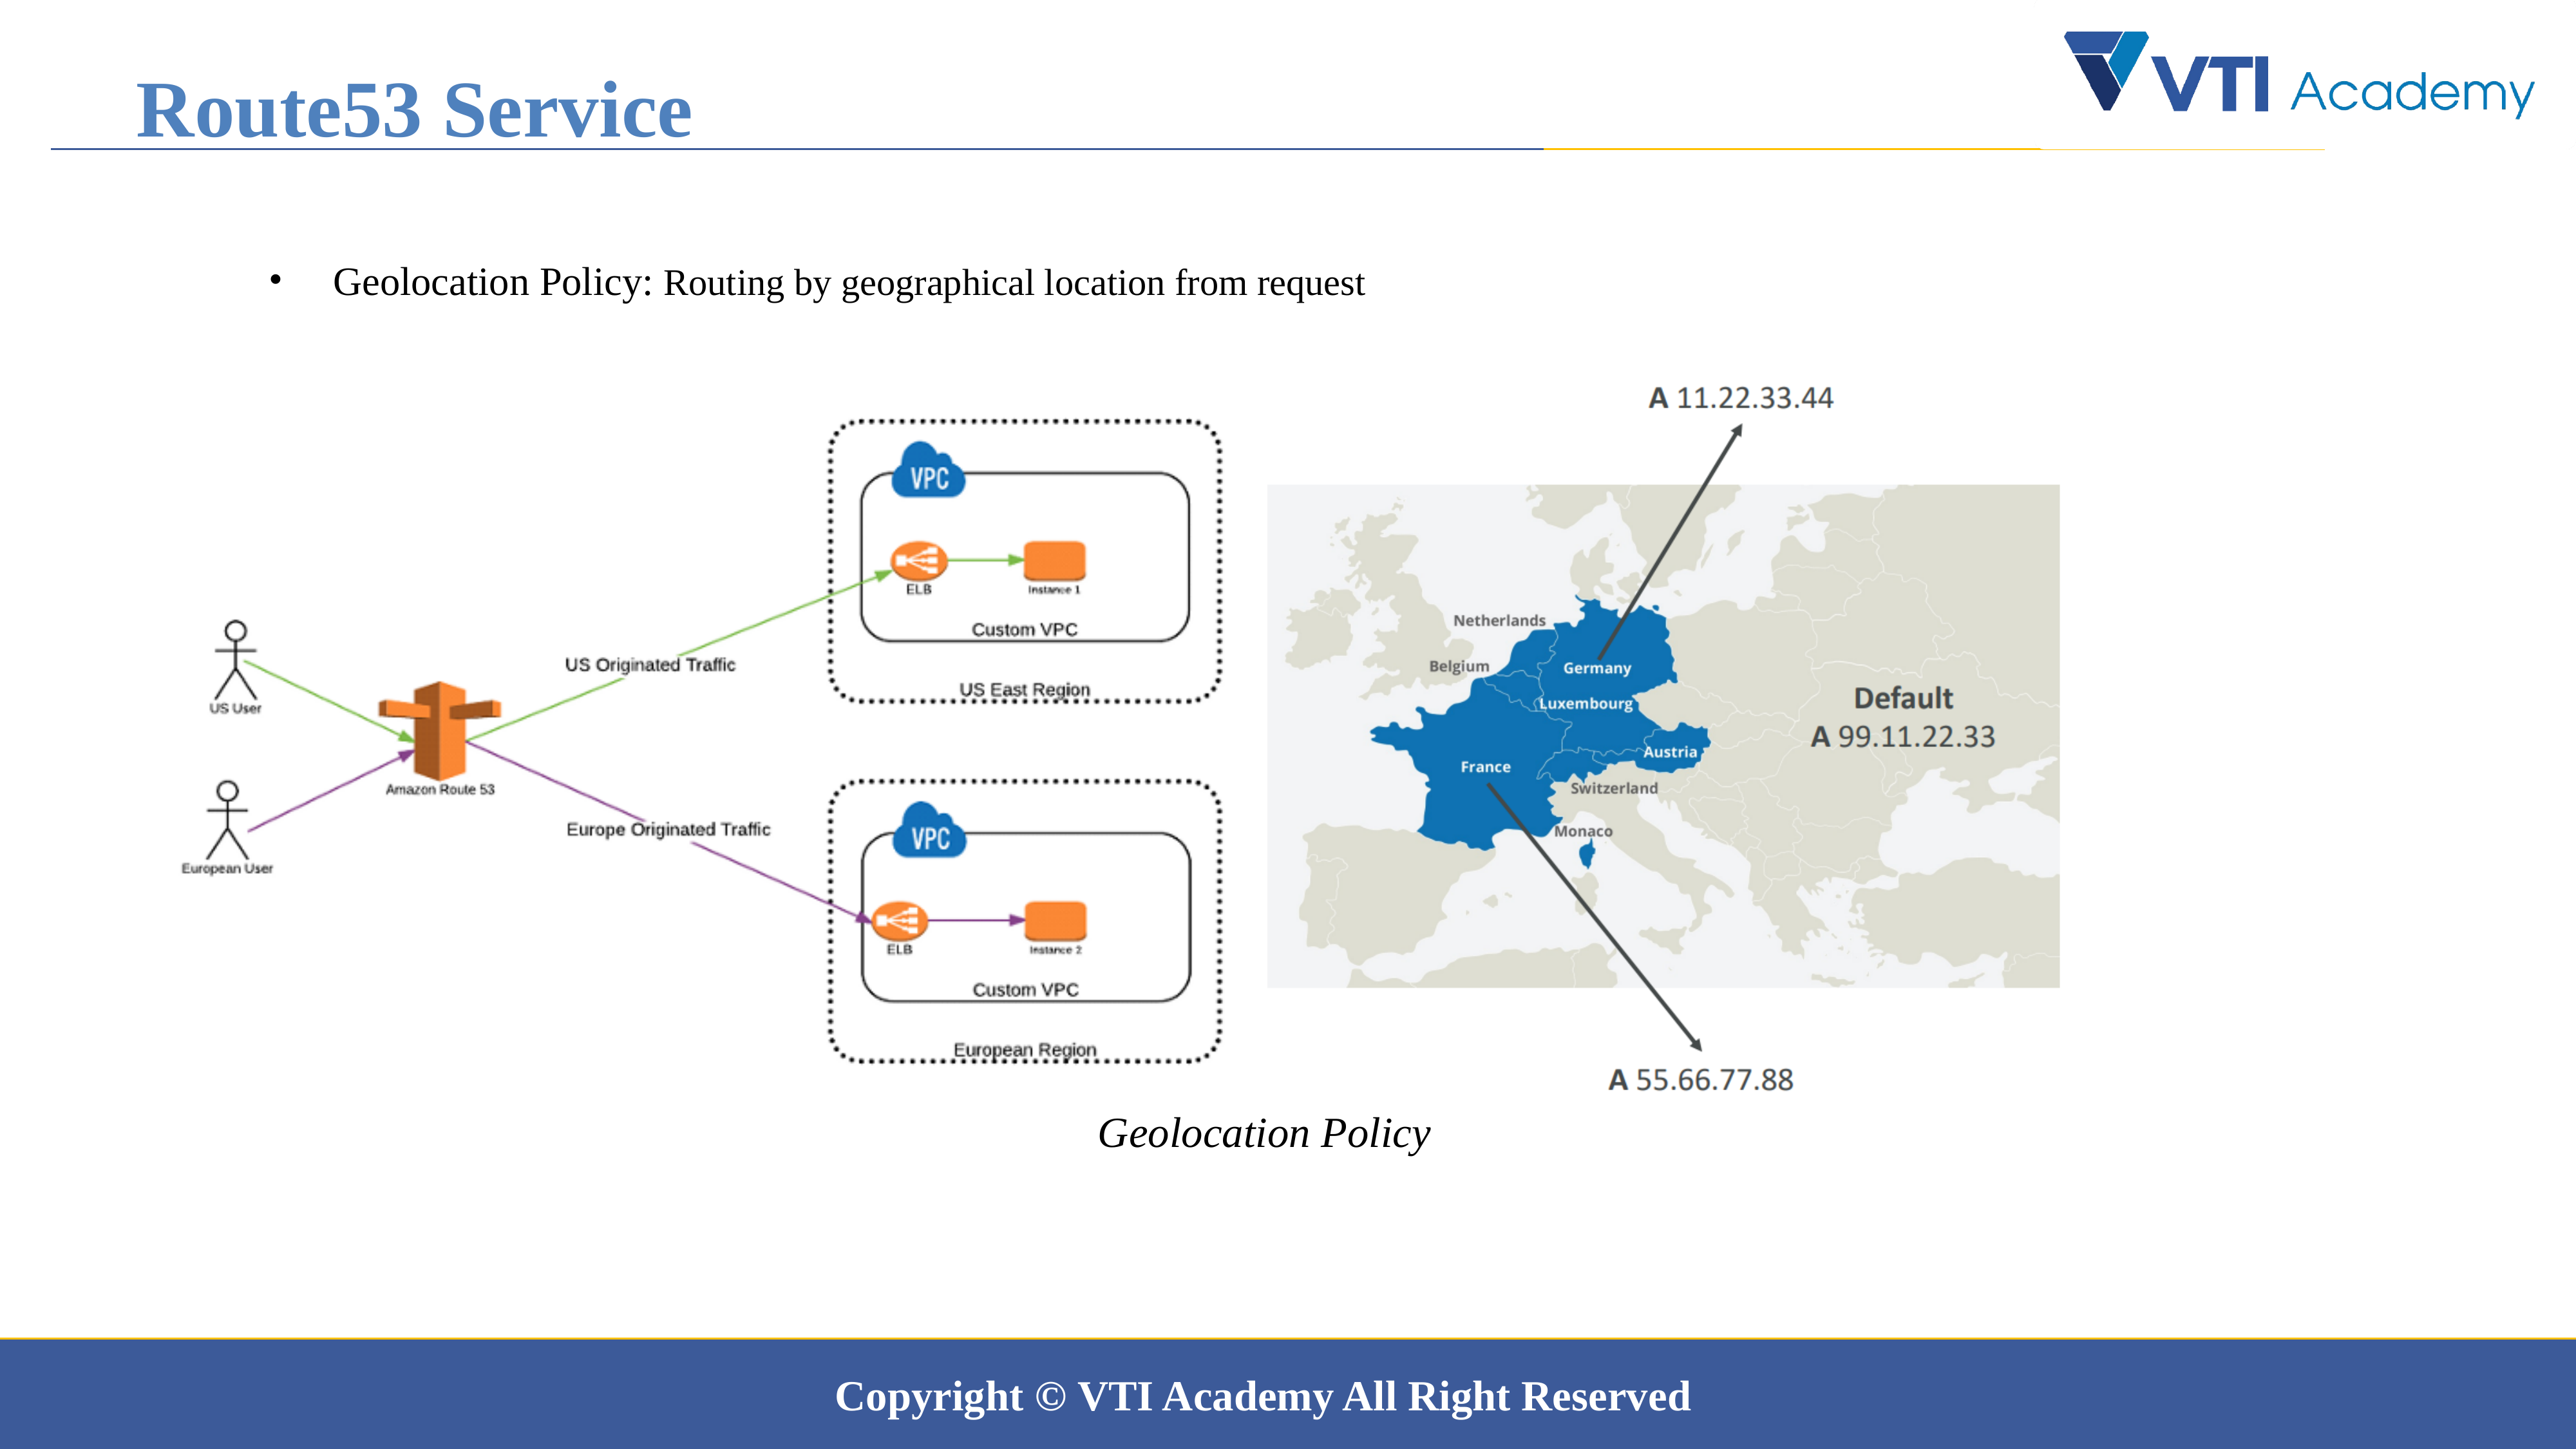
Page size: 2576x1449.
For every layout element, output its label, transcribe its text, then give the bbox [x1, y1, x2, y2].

text_box Geolocation Policy [1075, 1099, 1454, 1161]
text_box Route53 Service [126, 60, 1352, 149]
picture [2034, 0, 2576, 149]
picture [178, 394, 1249, 1101]
text_box Geolocation Policy: Routing by geographical location from request [118, 250, 1565, 327]
picture [1258, 363, 2063, 1101]
